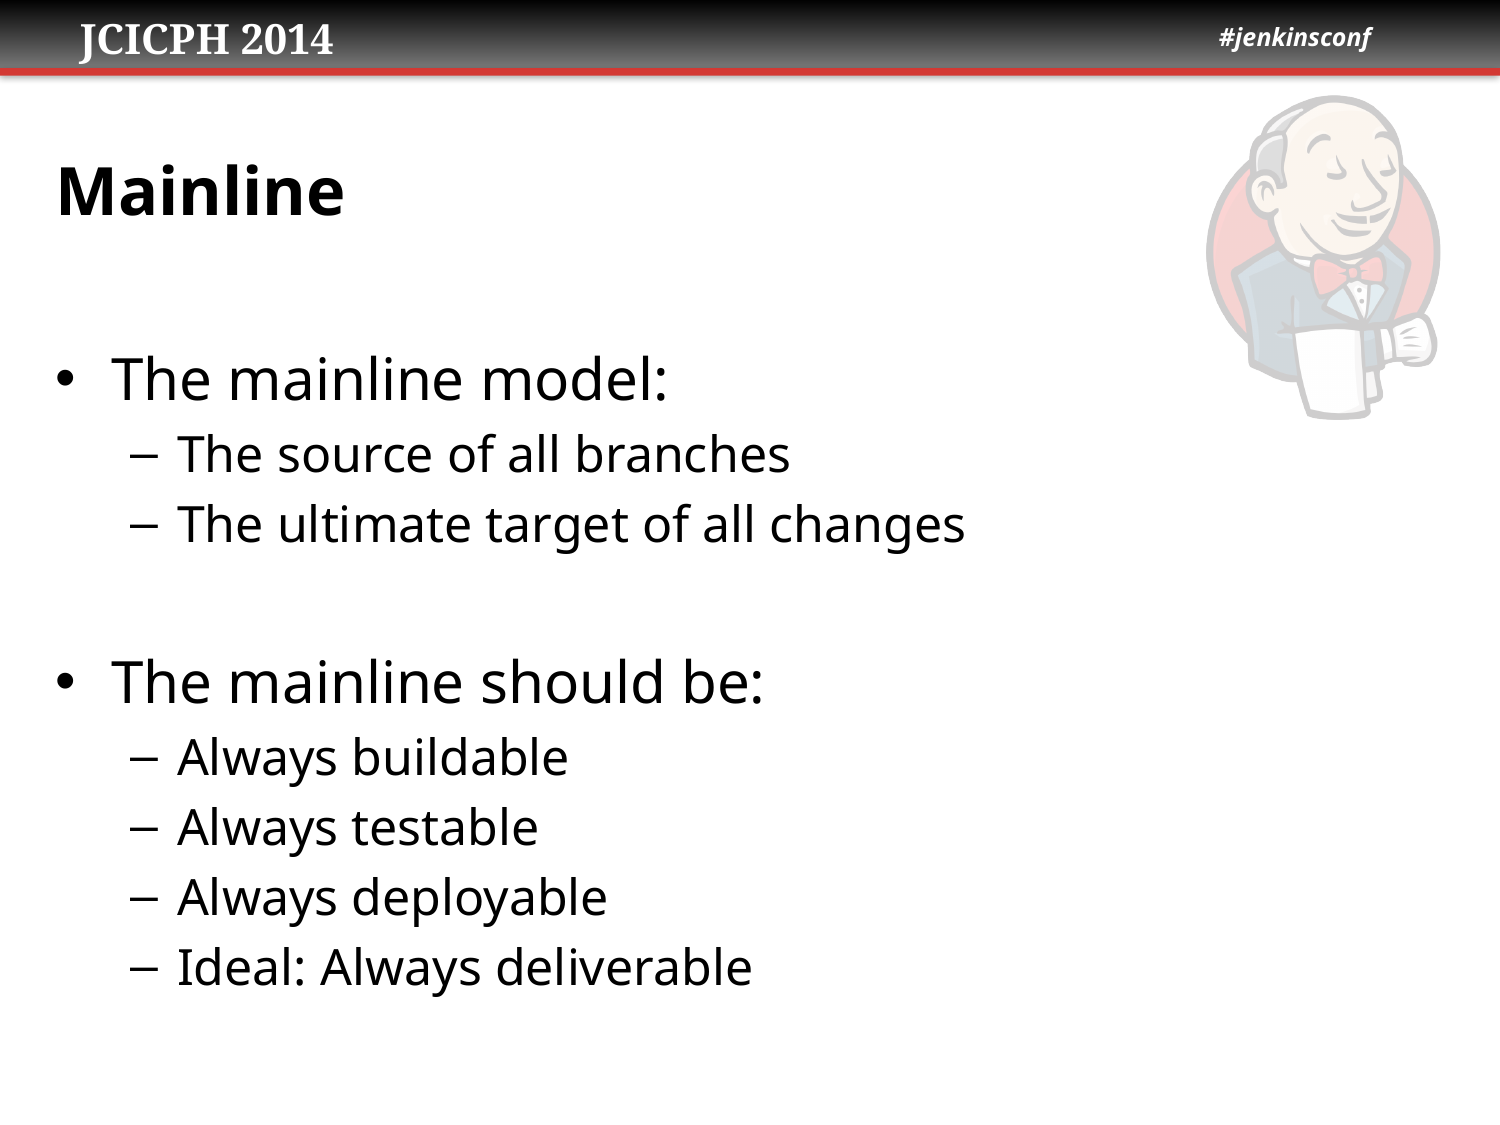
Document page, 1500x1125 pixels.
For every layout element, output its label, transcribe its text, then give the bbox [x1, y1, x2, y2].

list The mainline model: The source of all branches The ultimate target of all changes The mainline should be: Always buildable Always testable Always deployable Ideal: Always deliverable [40, 334, 1391, 1043]
title Mainline [40, 95, 1425, 283]
